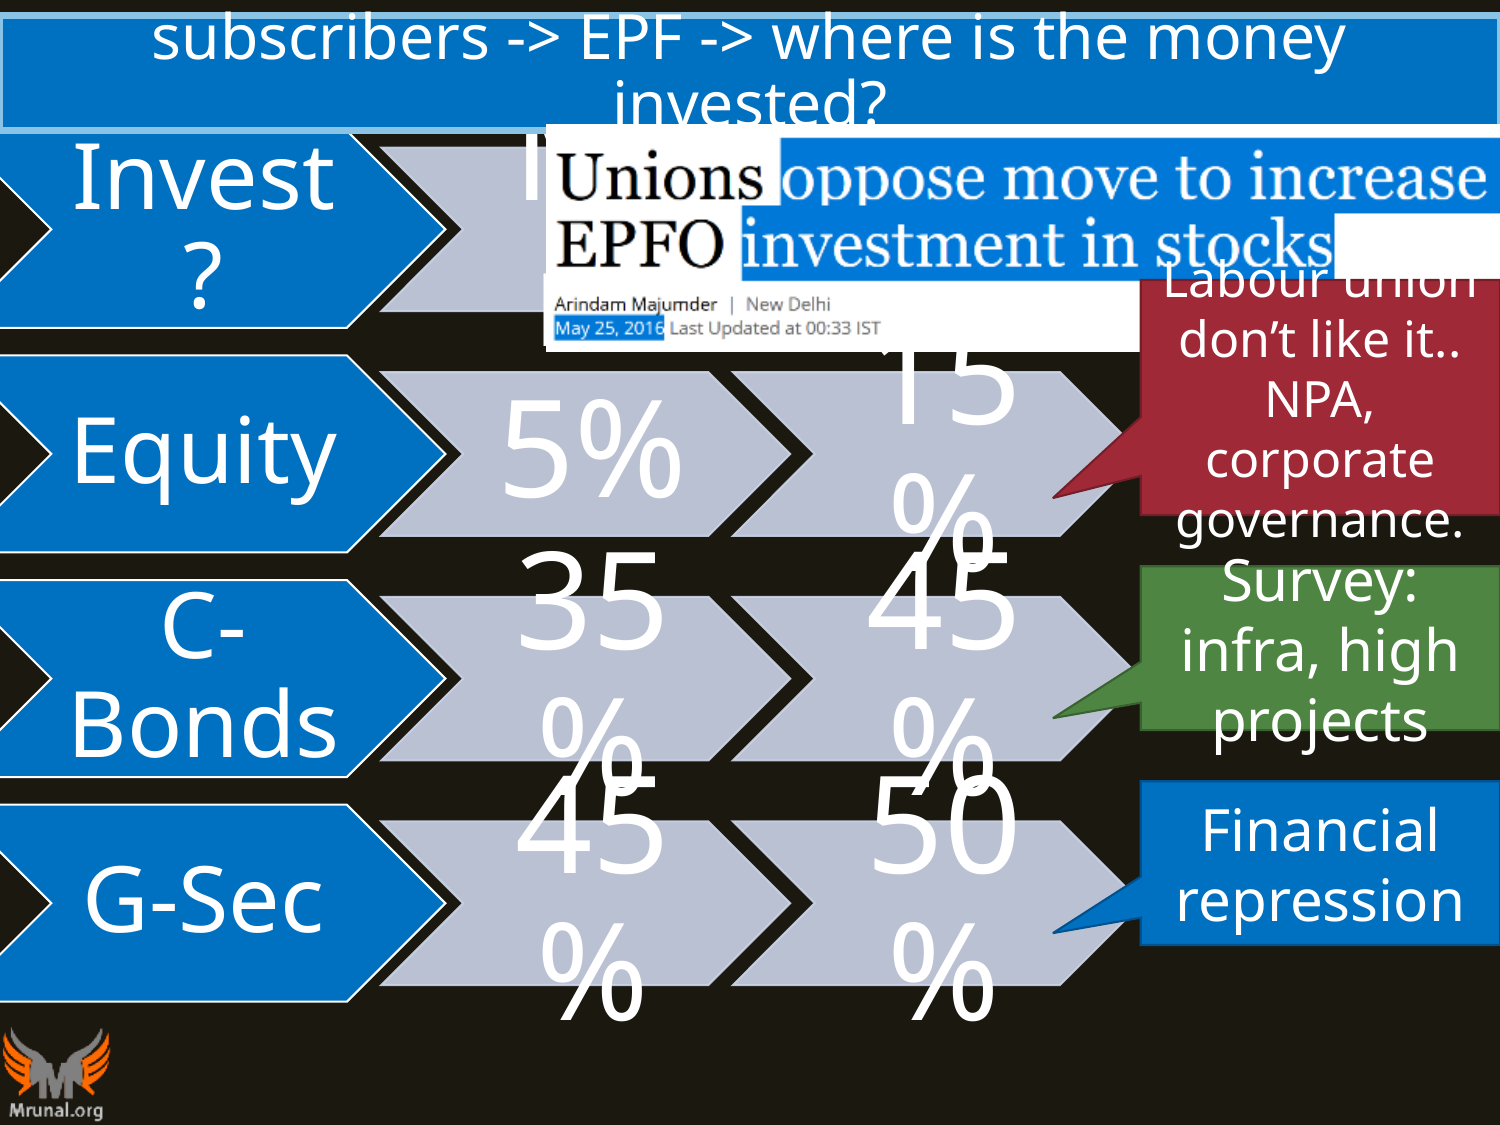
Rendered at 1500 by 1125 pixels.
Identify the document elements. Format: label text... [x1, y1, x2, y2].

title subscribers -> EPF -> where is the money invested? [0, 12, 1500, 130]
picture [546, 124, 1500, 352]
text_box Financial repression [1269, 780, 1500, 947]
picture [0, 1024, 114, 1125]
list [0, 130, 1269, 1003]
text_box Survey: infra, high projects [1269, 565, 1500, 732]
text_box Labour union don’t like it.. NPA, corporate governance. [1269, 352, 1500, 517]
